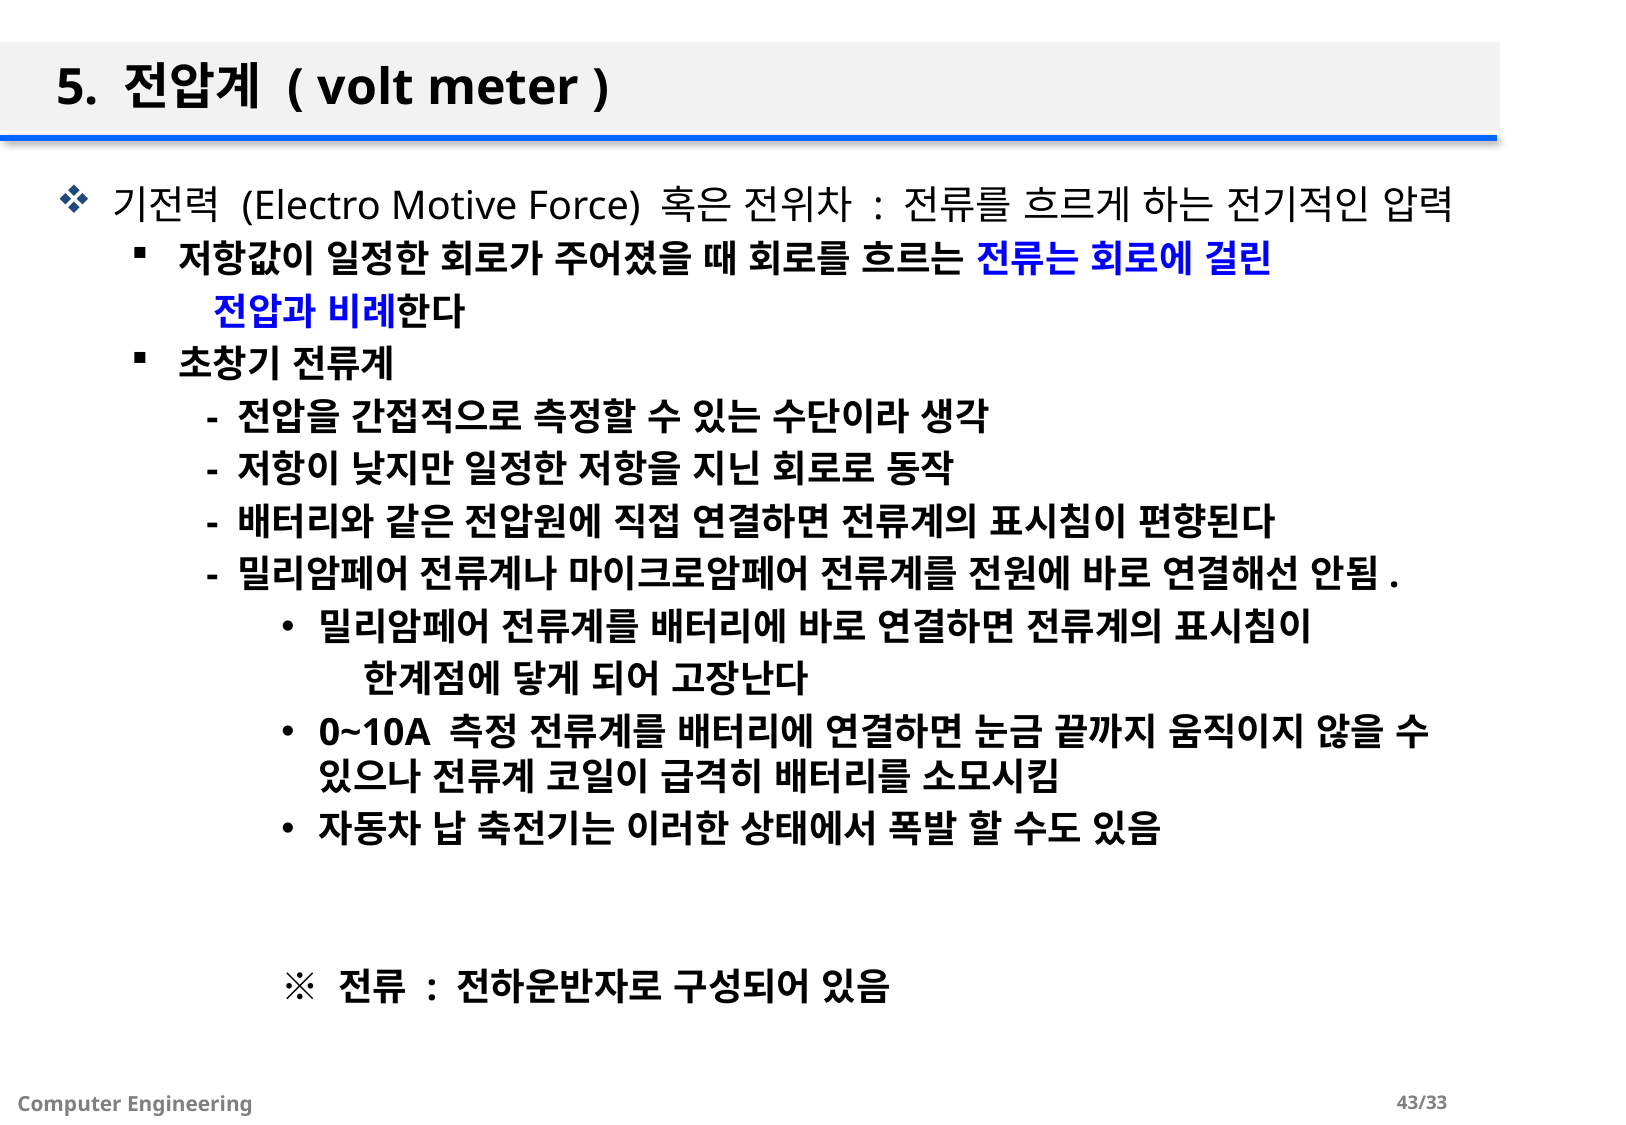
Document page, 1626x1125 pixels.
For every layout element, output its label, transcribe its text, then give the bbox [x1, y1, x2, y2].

list 기전력 (Electro Motive Force) 혹은 전위차 : 전류를 흐르게 하는 전기적인 압력 저항값이 일정한 회로가 주어졌을 때 회로를 흐르는 전류는 회로에 걸린 전압과 비례한다 초창기 전류계 - 전압을 간접적으로 측정할 수 있는 수단이라 생각 - 저항이 낮지만 일정한 저항을 지닌 회로로 동작 - 배터리와 같은 전압원에 직접 연결하면 전류계의 표시침이 편향된다 - 밀리암페어 전류계나 마이크로암페어 전류계를 전원에 바로 연결해선 안됨. 밀리암페어 전류계를 배터리에 바로 연결하면 전류계의 표시침이 한계점에 닿게 되어 고장난다 0~10A 측정 전류계를 배터리에 연결하면 눈금 끝까지 움직이지 않을 수 있으나 전류계 코일이 급격히 배터리를 소모시킴 자동차 납 축전기는 이러한 상태에서 폭발 할 수도 있음 ※ 전류 : 전하운반자로 구성되어 있음 [41, 172, 1471, 1048]
title 5. 전압계 ( volt meter ) [41, 42, 1459, 128]
